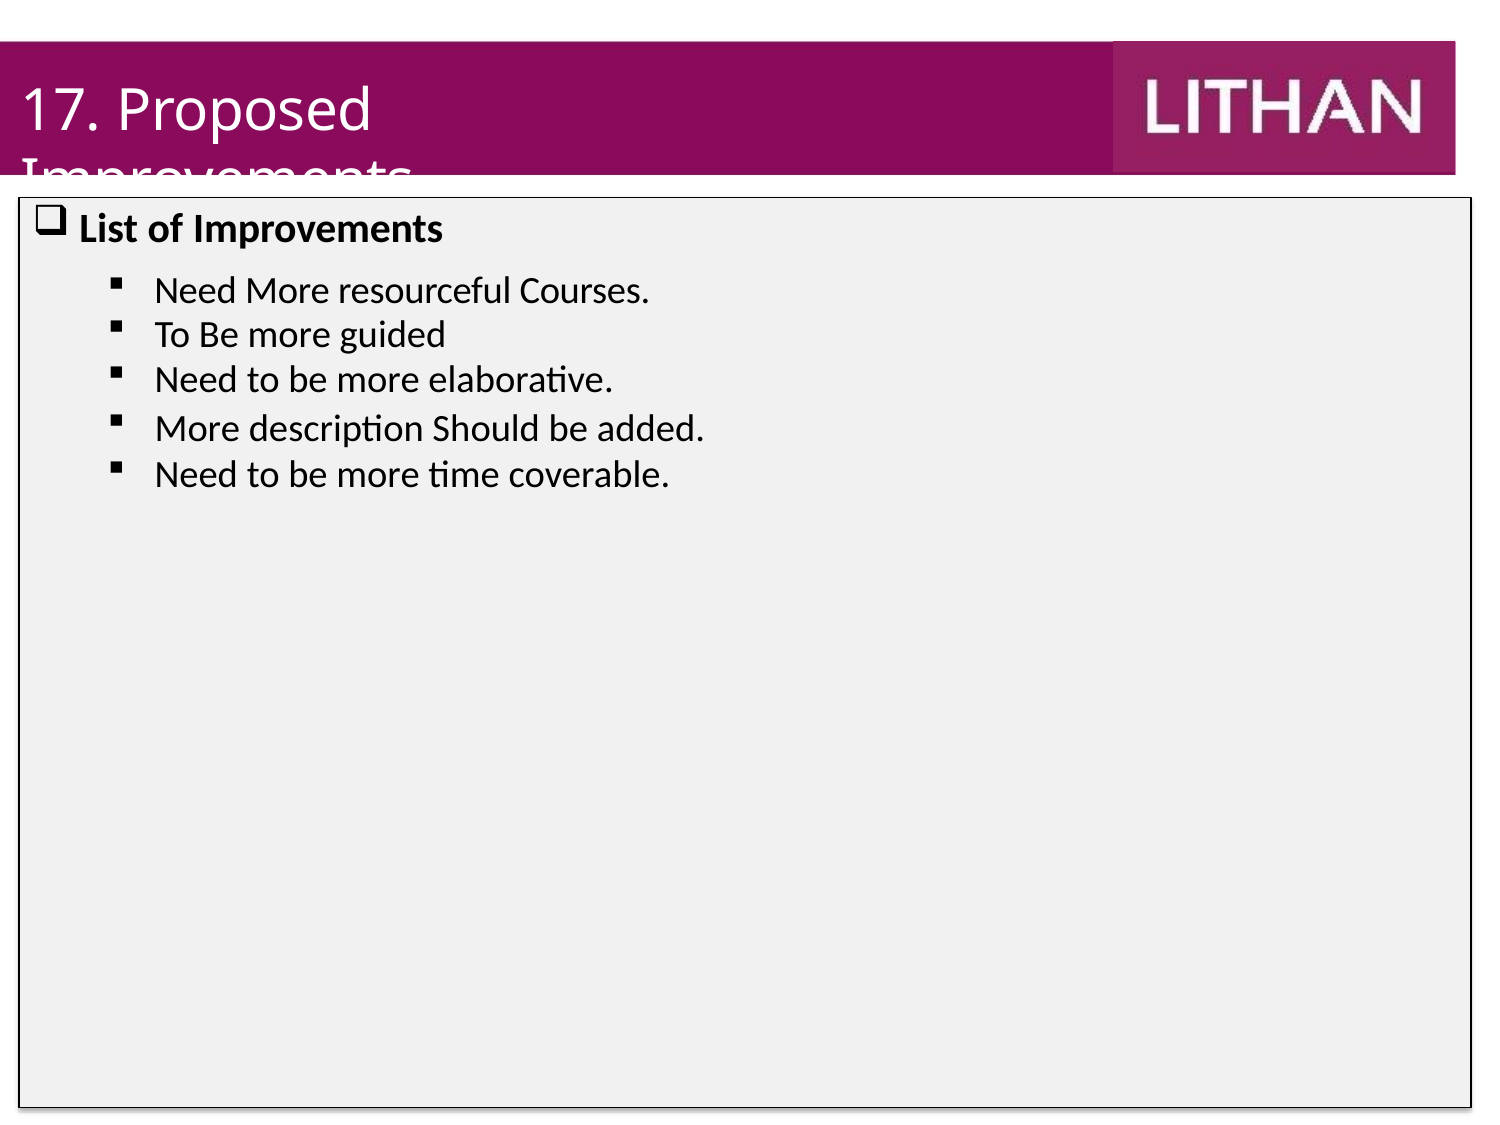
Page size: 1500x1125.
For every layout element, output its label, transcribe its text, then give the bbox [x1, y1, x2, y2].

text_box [1, 186, 1477, 1118]
picture [0, 38, 1457, 179]
title 17. Proposed Improvements [18, 70, 750, 185]
